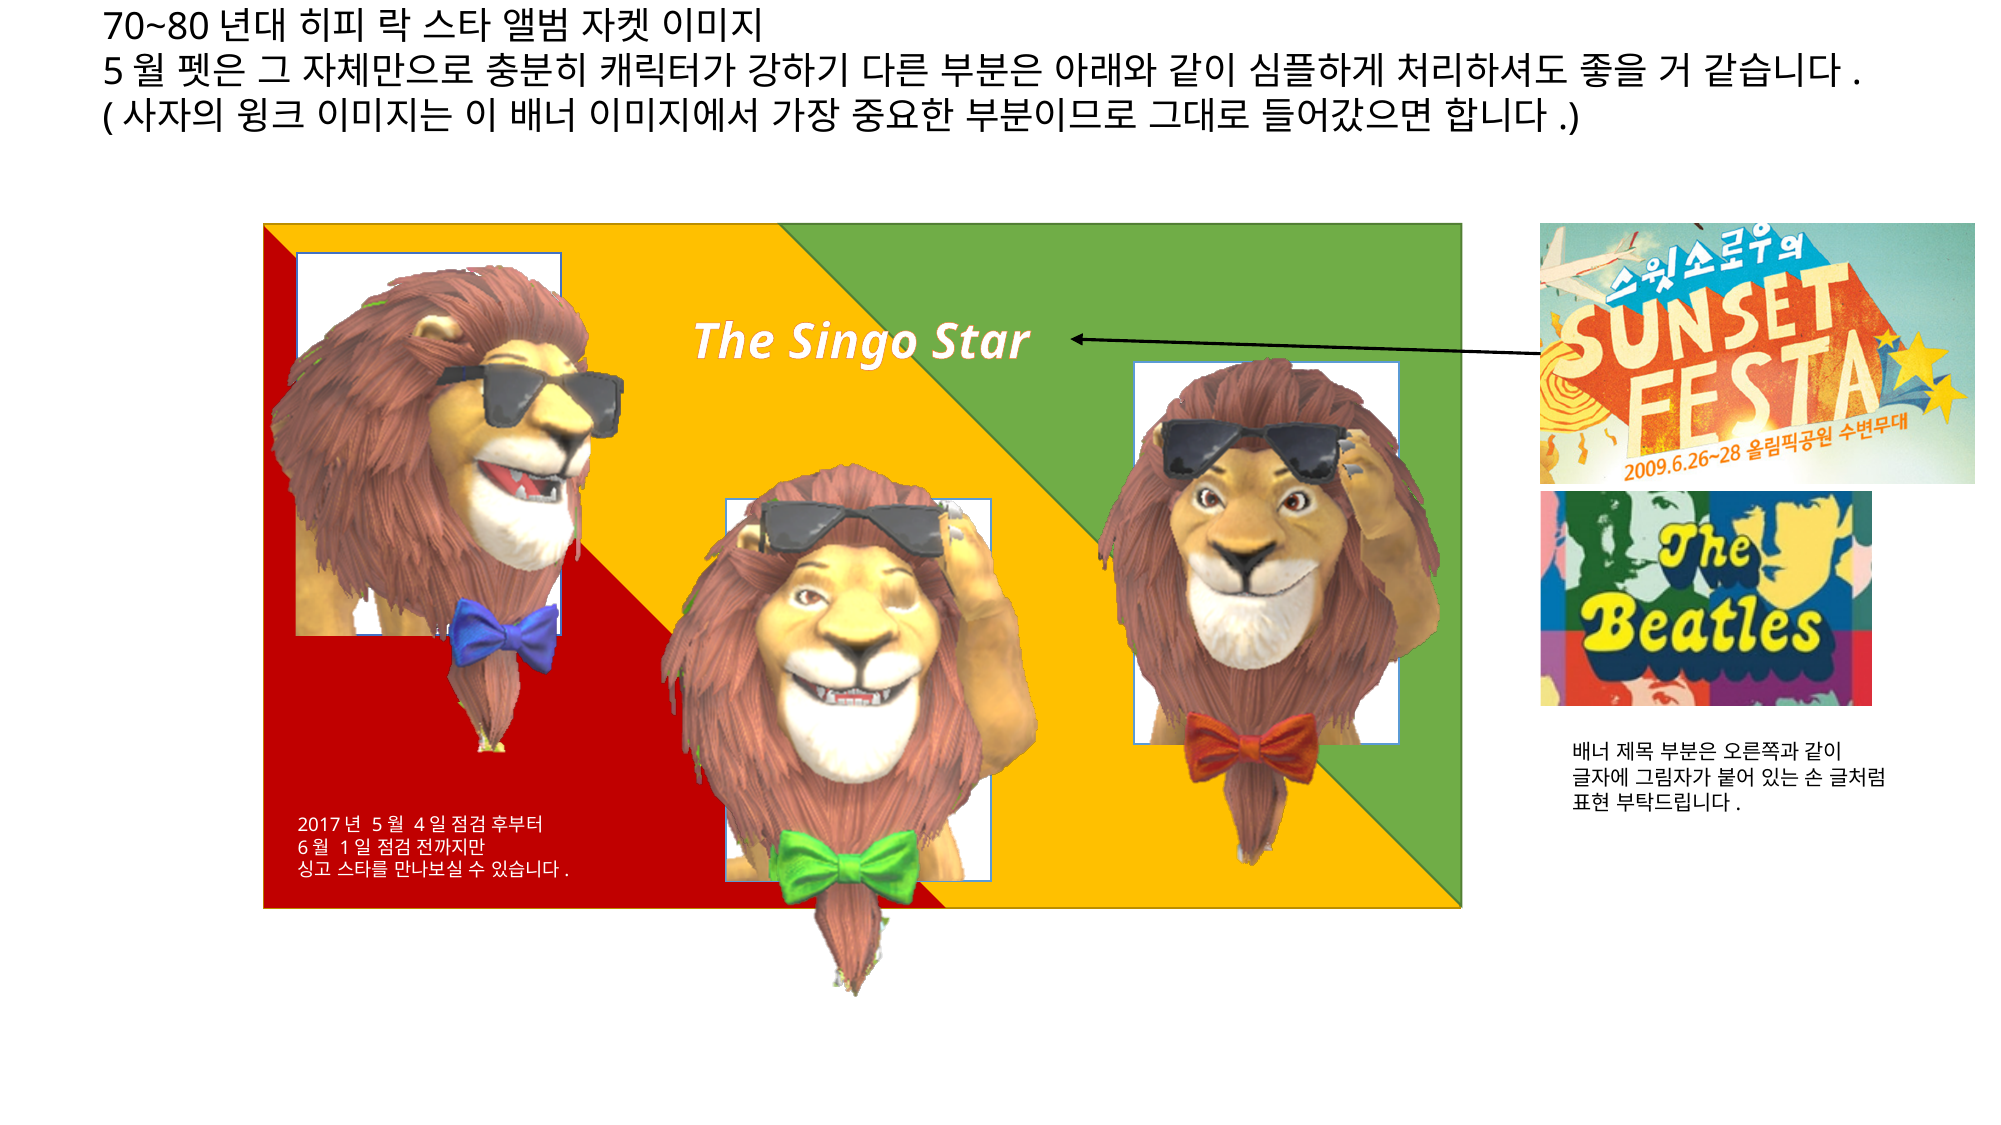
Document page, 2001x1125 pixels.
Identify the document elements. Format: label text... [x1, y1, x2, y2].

text_box 배너 제목 부분은 오른쪽과 같이 글자에 그림자가 붙어 있는 손 글처럼 표현 부탁드립니다. [1558, 731, 1902, 822]
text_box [237, 223, 1462, 1018]
picture [1540, 223, 1975, 484]
text_box 70~80년대 히피 락 스타 앨범 자켓 이미지 5월 펫은 그 자체만으로 충분히 캐릭터가 강하기 다른 부분은 아래와 같이 심플하게 처리하셔도 좋을 거 같습니다. (사자의 윙크 이미지는 이 배너 이미지에서 가장 중요한 부분이므로 그대로 들어갔으면 합니다.) [87, 0, 1877, 145]
picture [1540, 491, 1872, 706]
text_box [1070, 339, 1541, 354]
